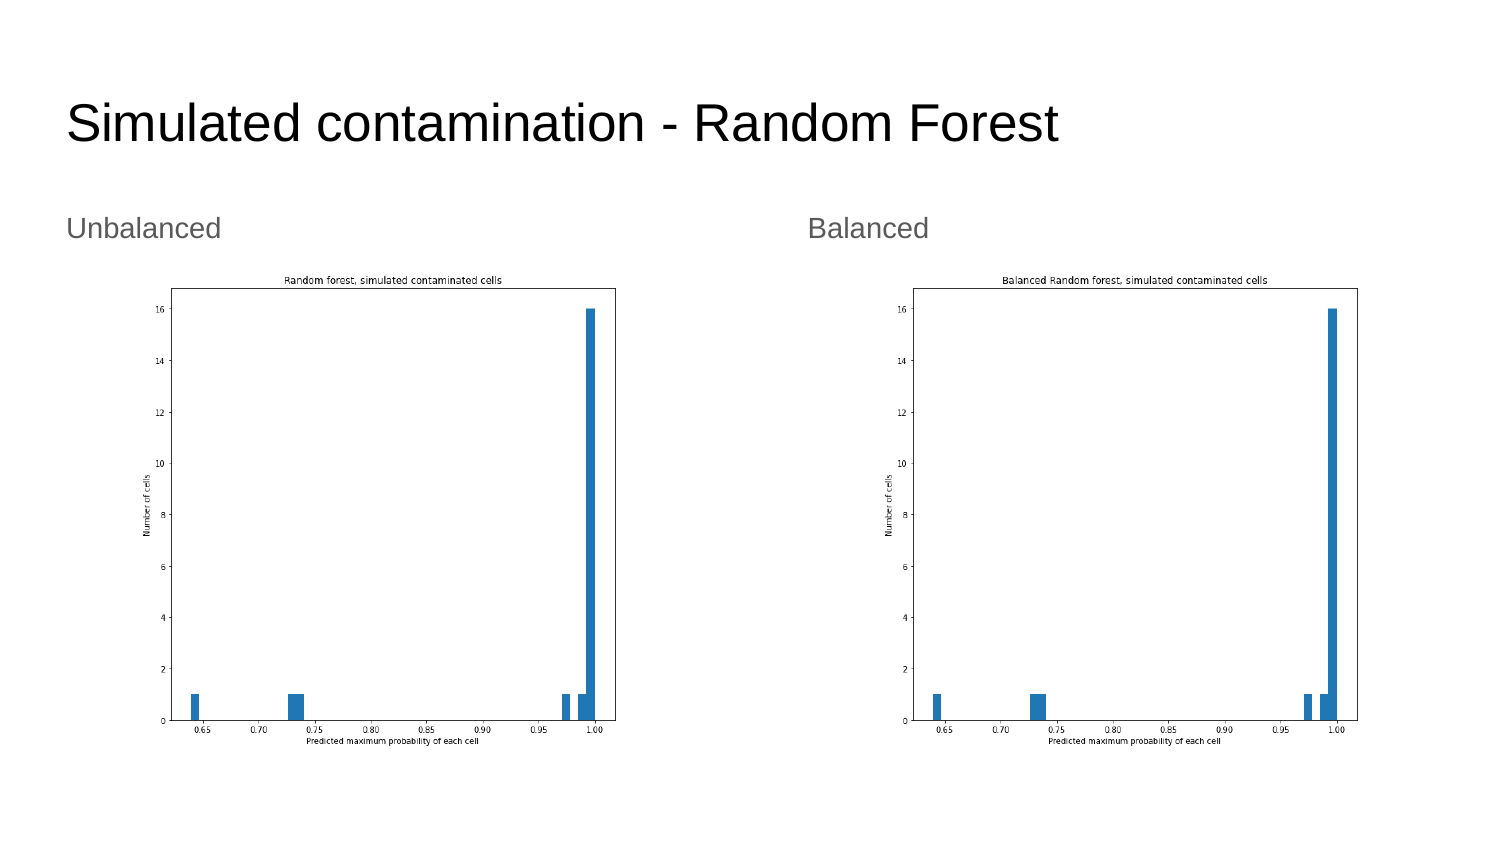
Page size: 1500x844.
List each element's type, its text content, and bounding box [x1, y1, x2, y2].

picture [880, 270, 1362, 750]
picture [138, 270, 620, 750]
list Unbalanced [51, 189, 708, 750]
list Balanced [792, 189, 1449, 750]
title Simulated contamination - Random Forest [51, 72, 1449, 167]
